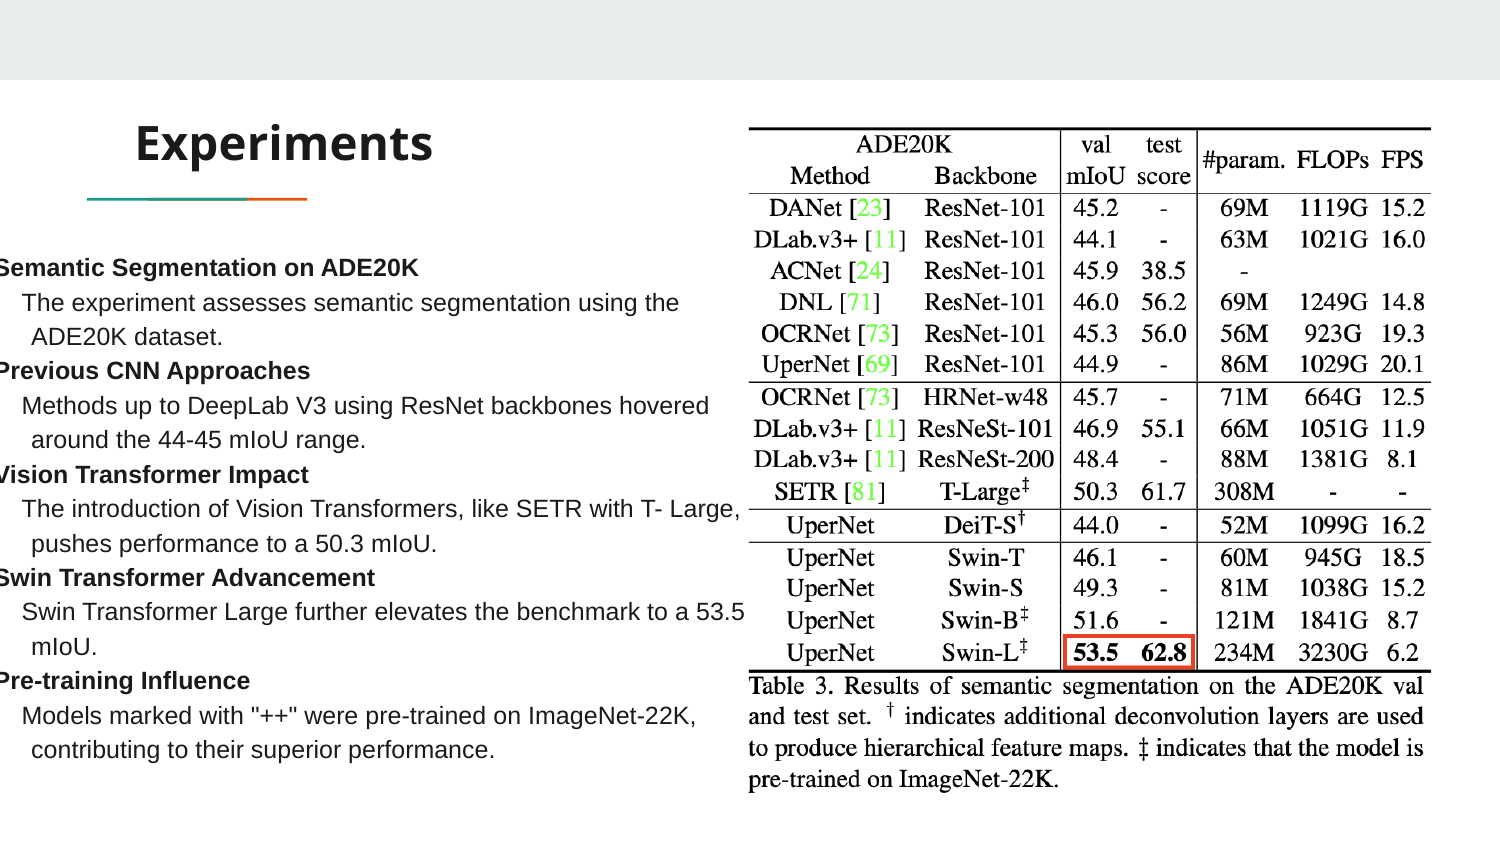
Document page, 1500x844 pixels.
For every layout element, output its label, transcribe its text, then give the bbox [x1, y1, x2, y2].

text_box Semantic Segmentation on ADE20K The experiment assesses semantic segmentation using the ADE20K dataset. Previous CNN Approaches Methods up to DeepLab V3 using ResNet backbones hovered around the 44-45 mIoU range. Vision Transformer Impact The introduction of Vision Transformers, like SETR with T- Large, pushes performance to a 50.3 mIoU. Swin Transformer Advancement Swin Transformer Large further elevates the benchmark to a 53.5 mIoU. Pre-training Influence Models marked with "++" were pre-trained on ImageNet-22K, contributing to their superior performance. [0, 232, 724, 779]
title Experiments [119, 98, 1381, 186]
picture [729, 107, 1448, 799]
